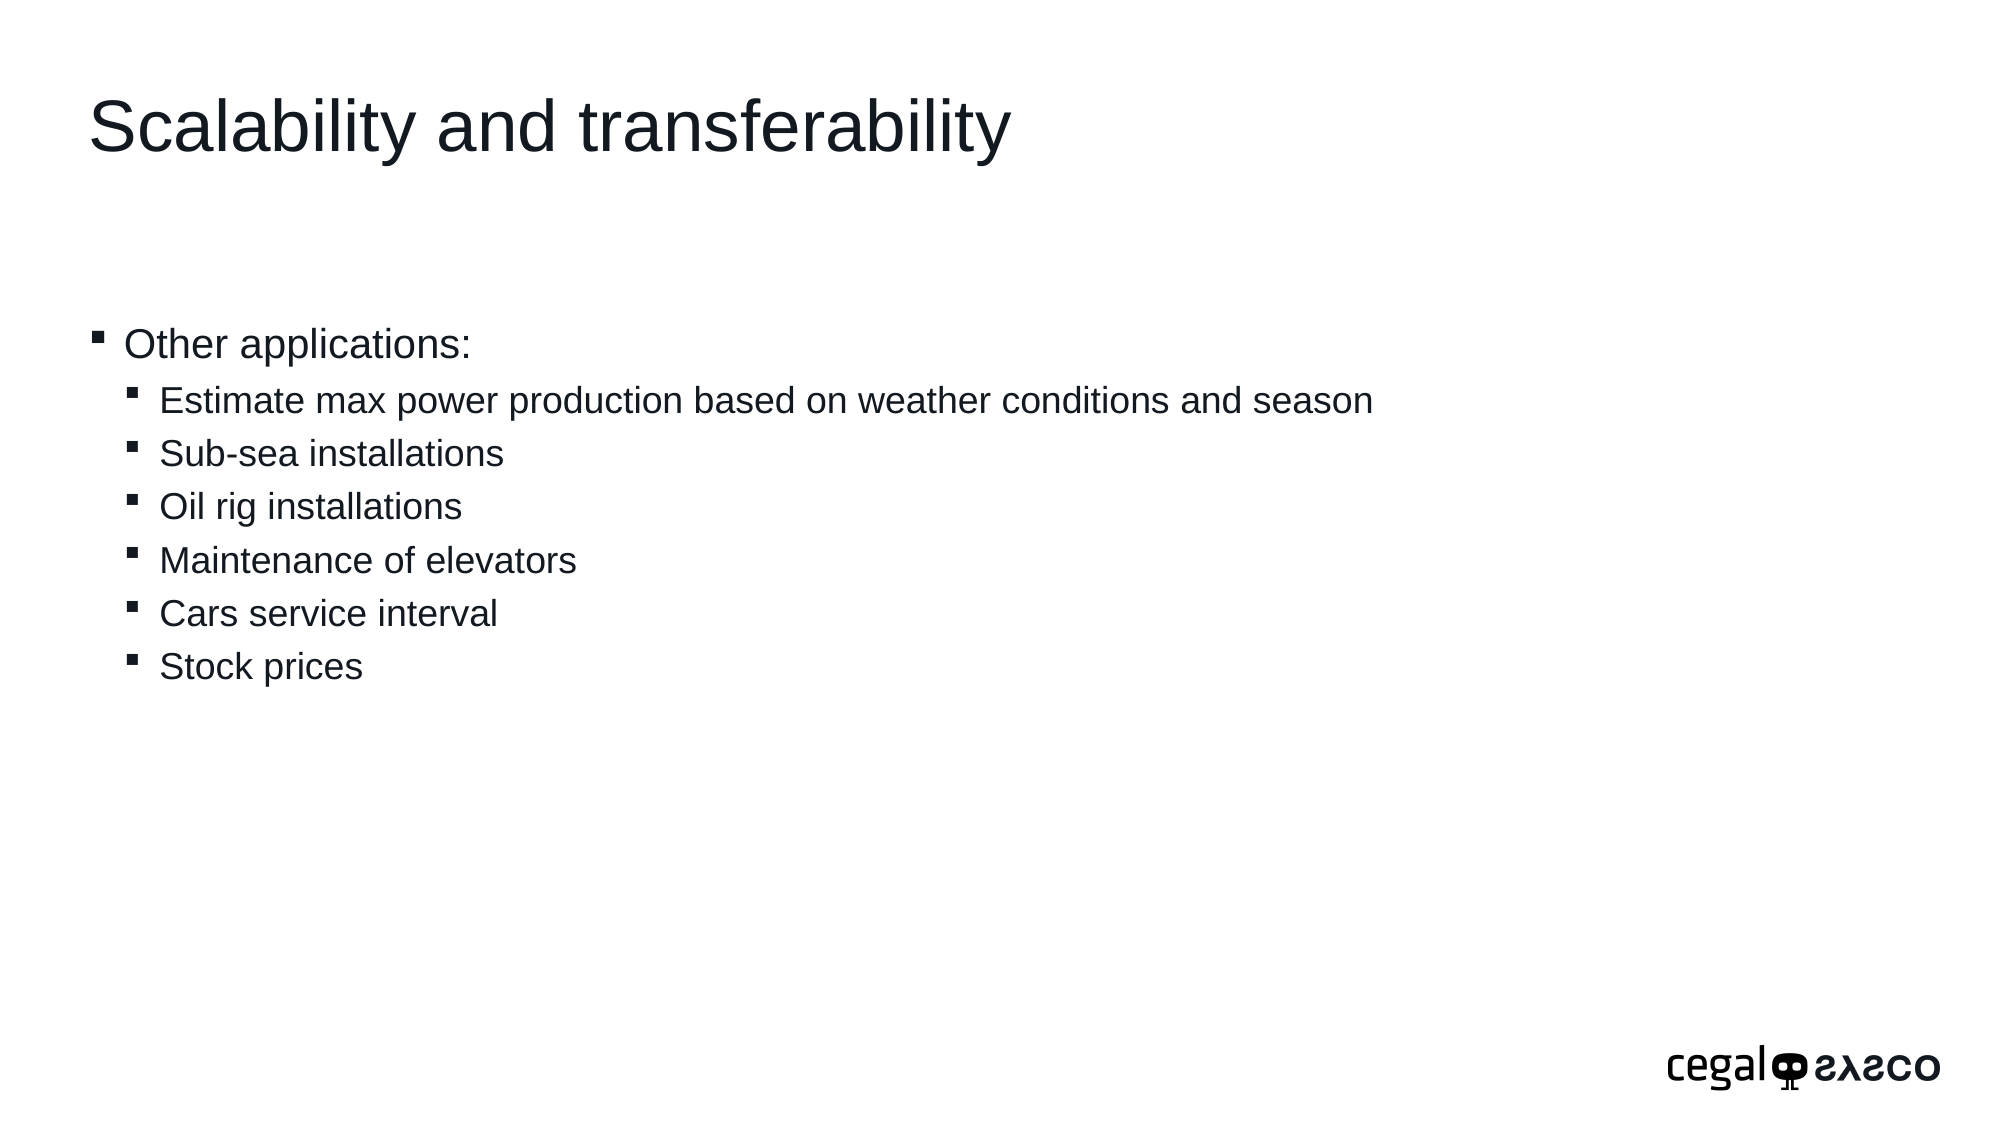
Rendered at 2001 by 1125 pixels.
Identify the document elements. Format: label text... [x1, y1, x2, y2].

list Other applications: Estimate max power production based on weather conditions and season Sub-sea installations Oil rig installations Maintenance of elevators Cars service interval Stock prices [88, 317, 1830, 1014]
title Scalability and transferability [88, 88, 1830, 270]
picture [1668, 1044, 1940, 1091]
